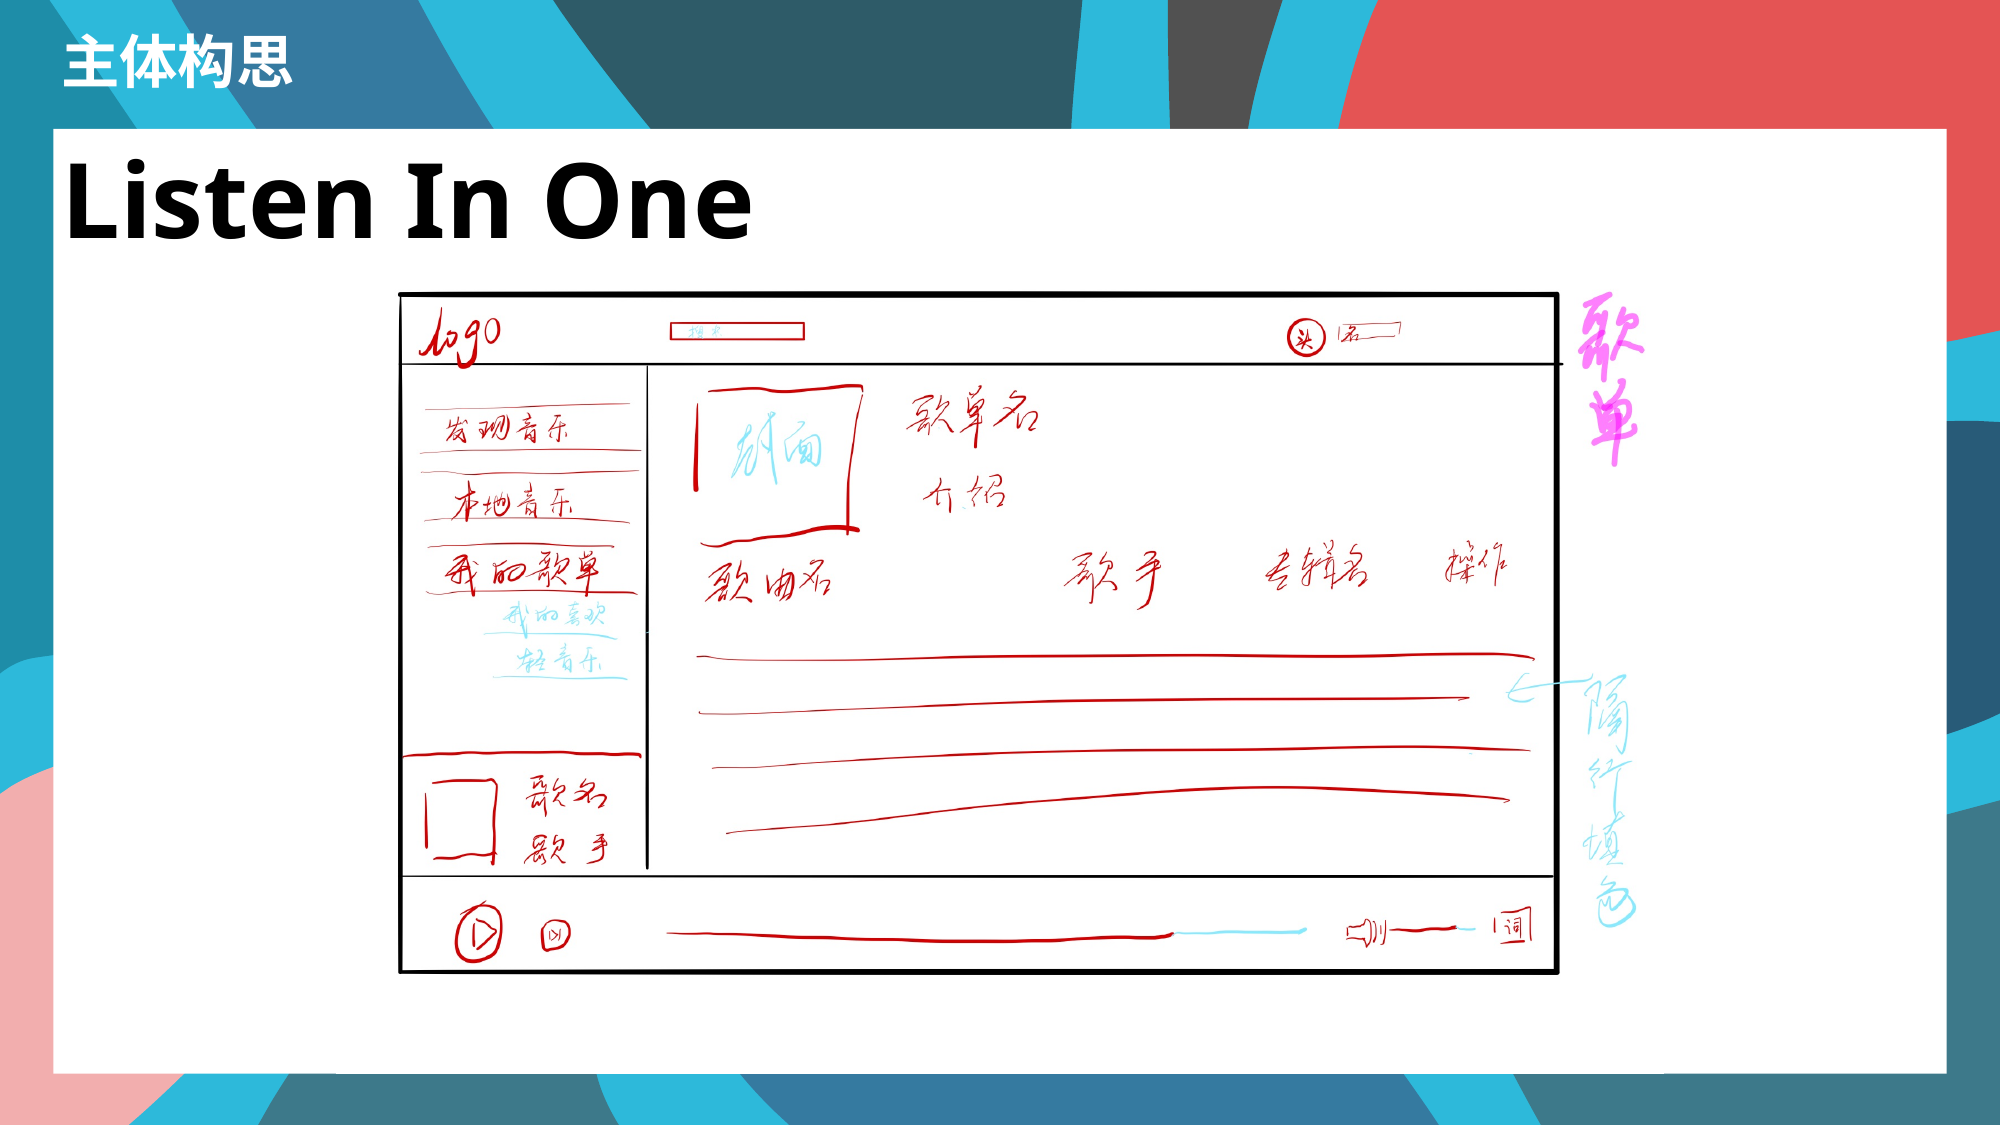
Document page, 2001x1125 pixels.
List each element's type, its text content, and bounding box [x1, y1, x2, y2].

text_box Listen In One [46, 126, 1844, 267]
picture [336, 244, 1664, 1074]
list 主体构思 [46, 16, 1319, 113]
